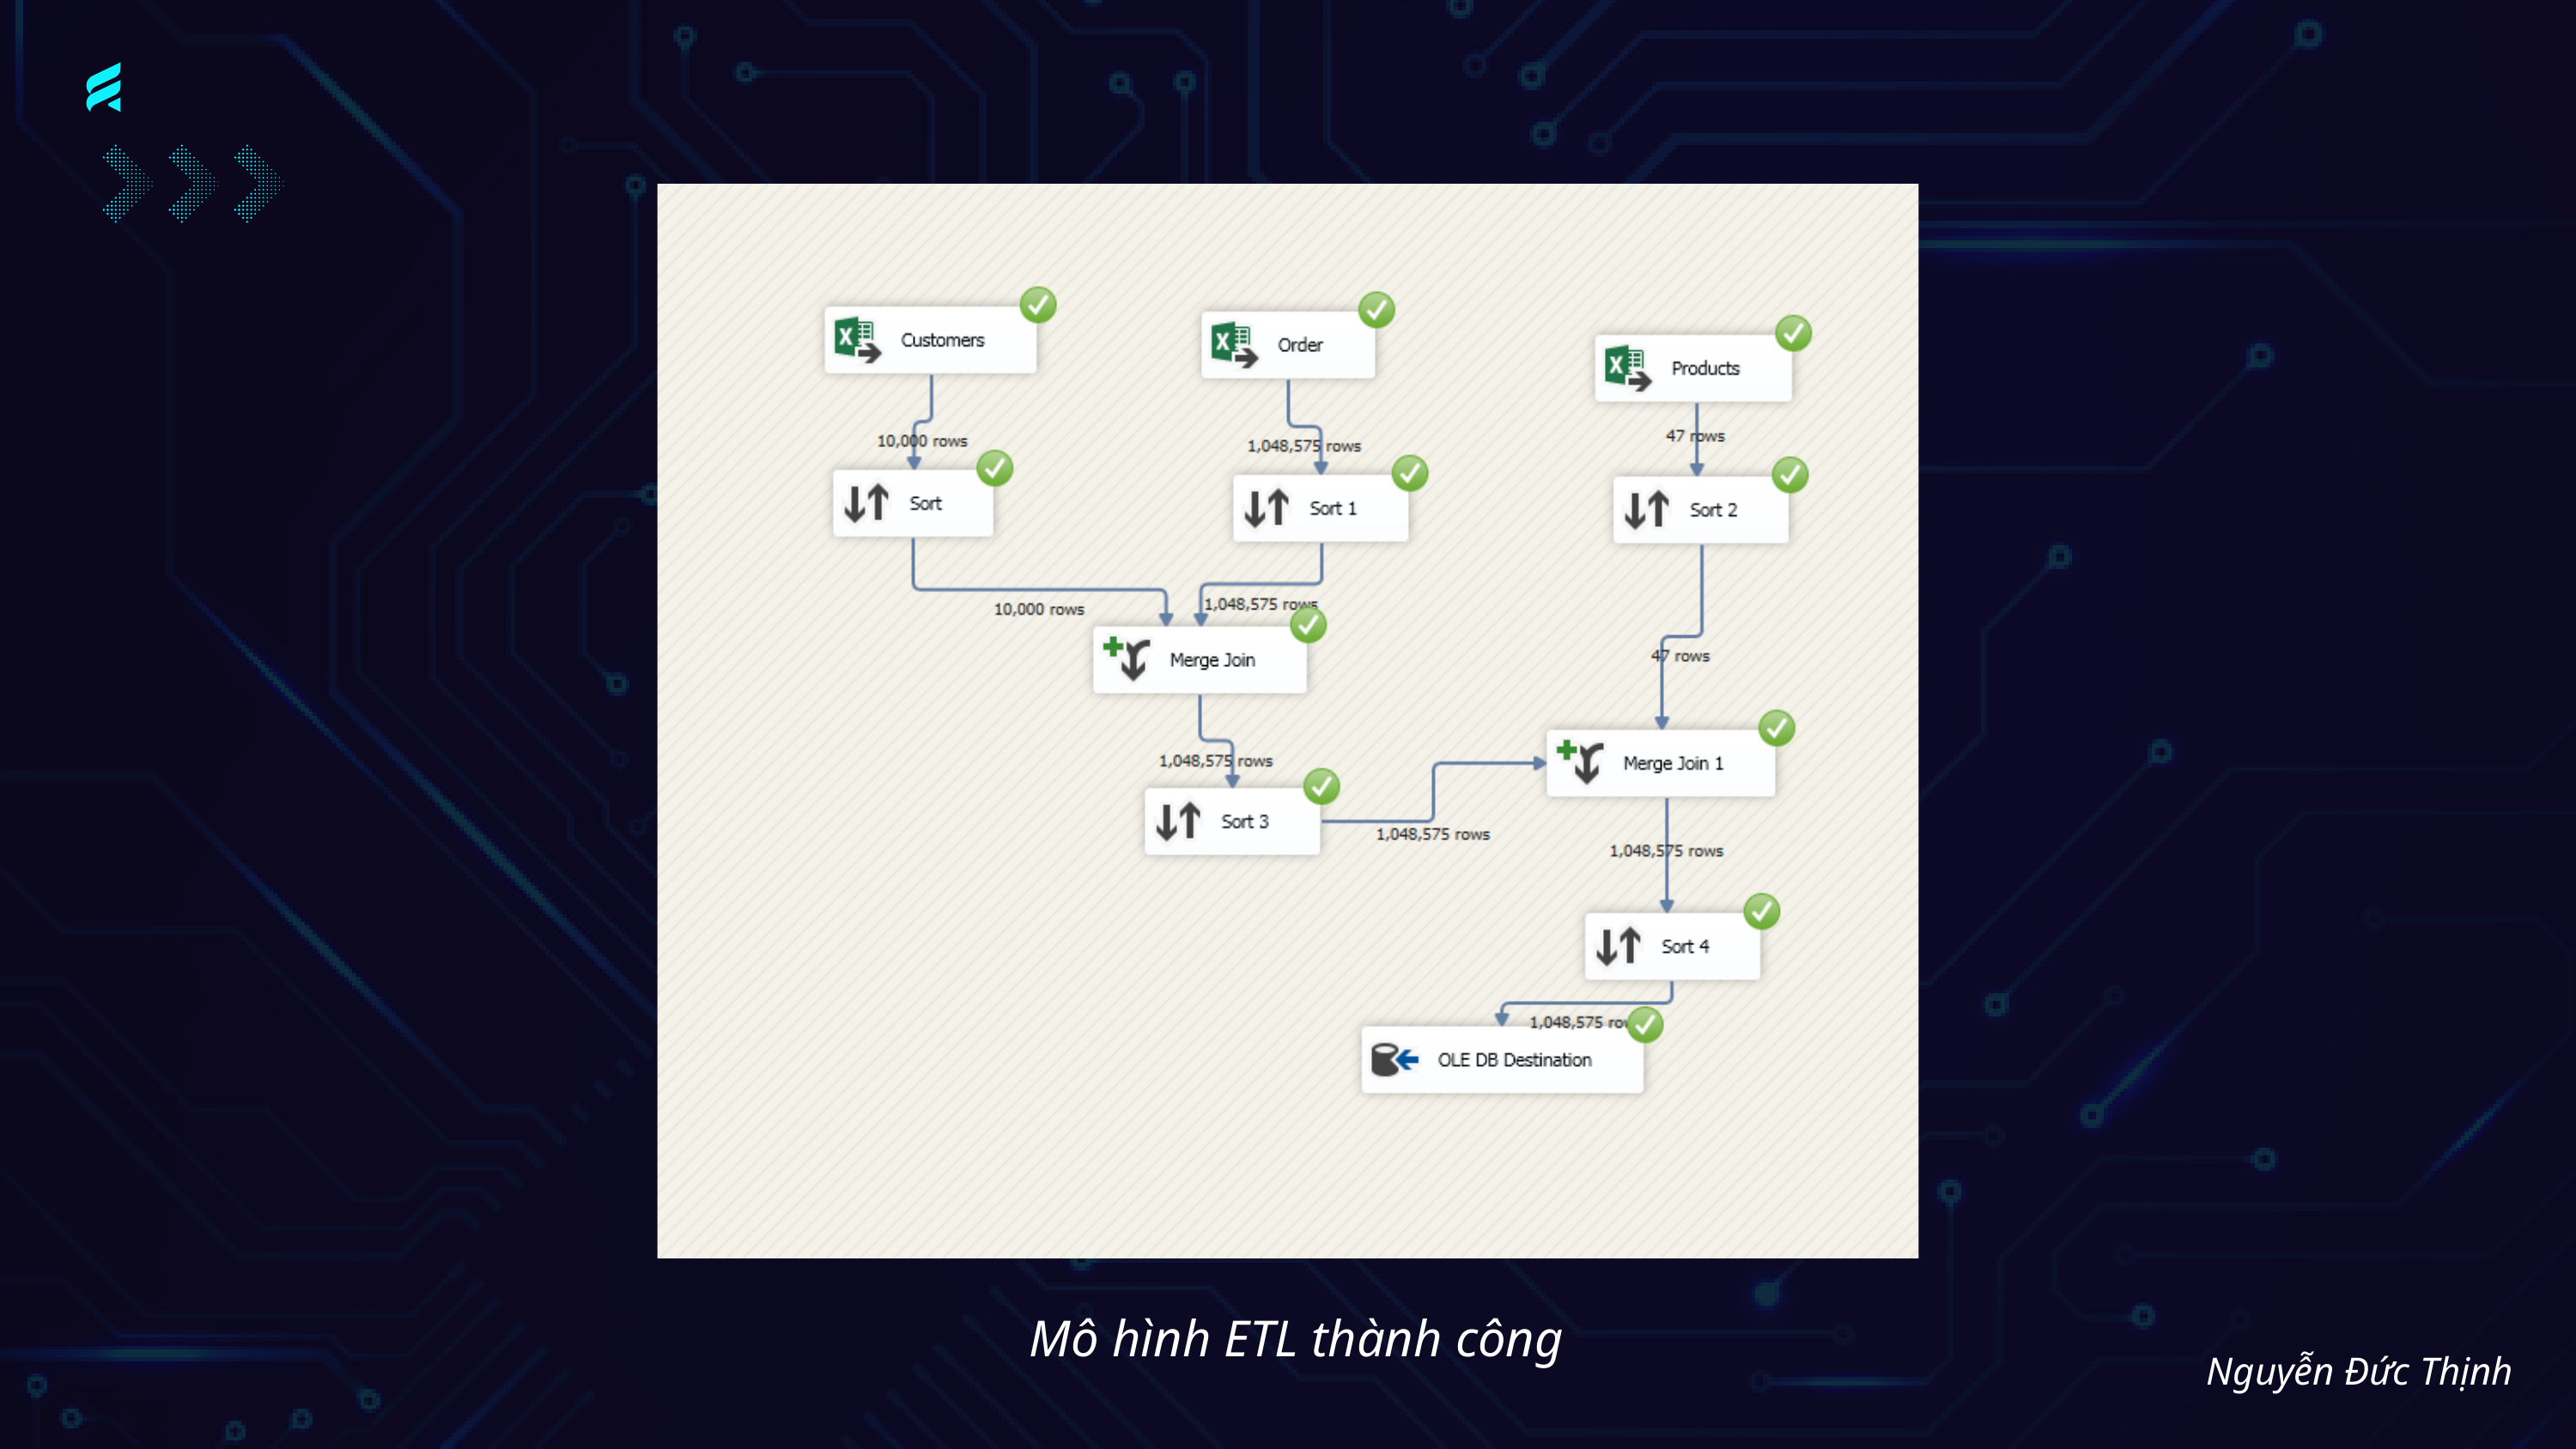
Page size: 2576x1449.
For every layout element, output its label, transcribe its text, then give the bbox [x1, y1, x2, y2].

text_box Nguyễn Đức Thịnh [2194, 1339, 2536, 1393]
text_box [102, 144, 153, 224]
text_box [234, 144, 284, 224]
text_box [0, 0, 2576, 1449]
text_box [657, 184, 1919, 1258]
text_box [168, 144, 219, 224]
text_box [84, 62, 121, 112]
text_box Mô hình ETL thành công [1030, 1296, 1748, 1432]
